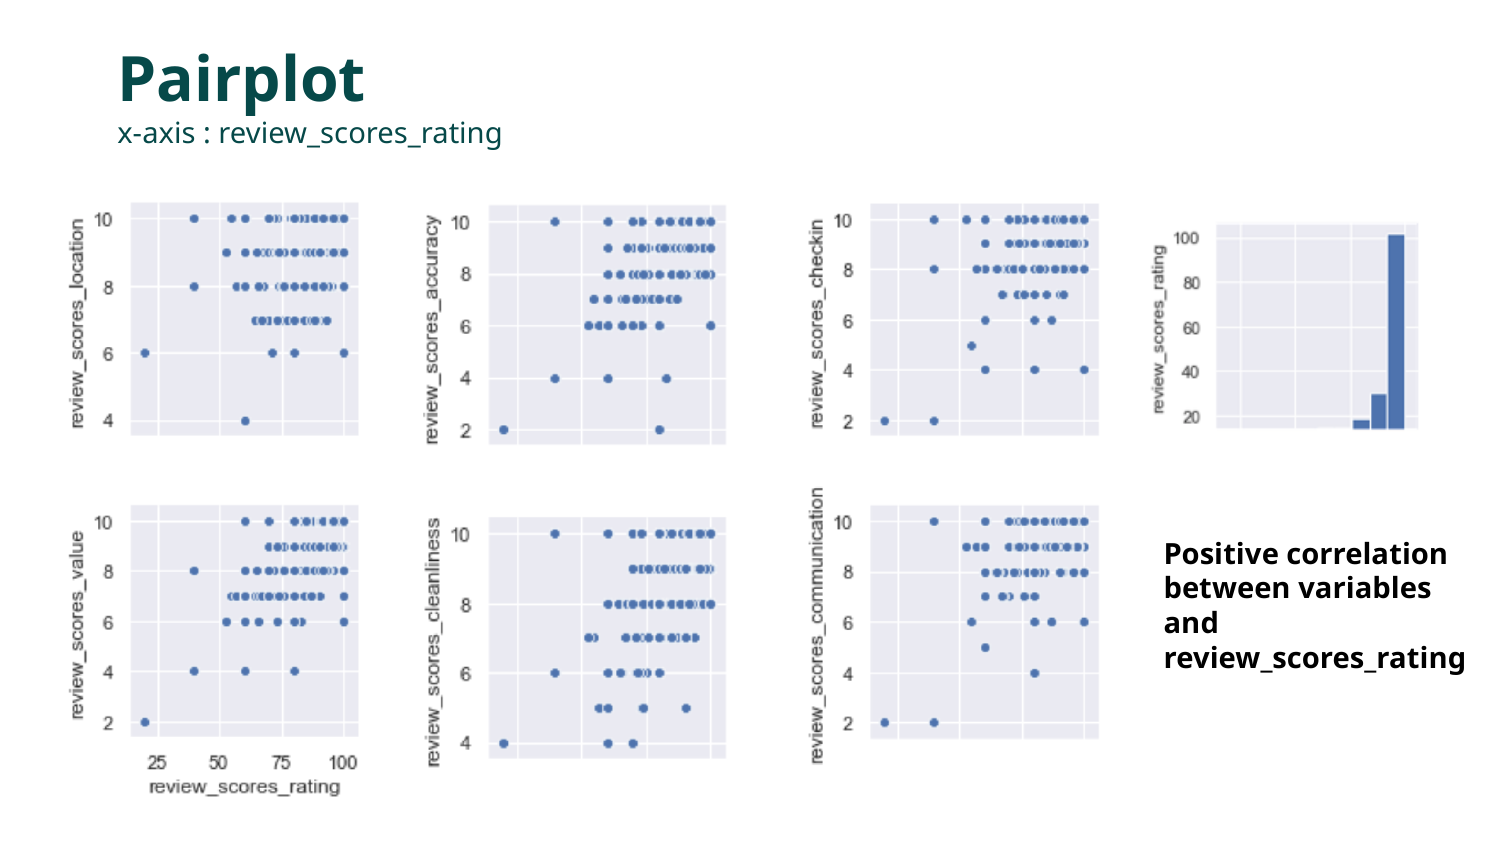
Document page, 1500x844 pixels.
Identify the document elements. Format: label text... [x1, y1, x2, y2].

title Pairplot x-axis : review_scores_rating [102, 23, 1500, 118]
picture [46, 171, 768, 828]
picture [774, 174, 1453, 777]
text_box Positive correlation between variables and review_scores_rating [1149, 519, 1500, 662]
